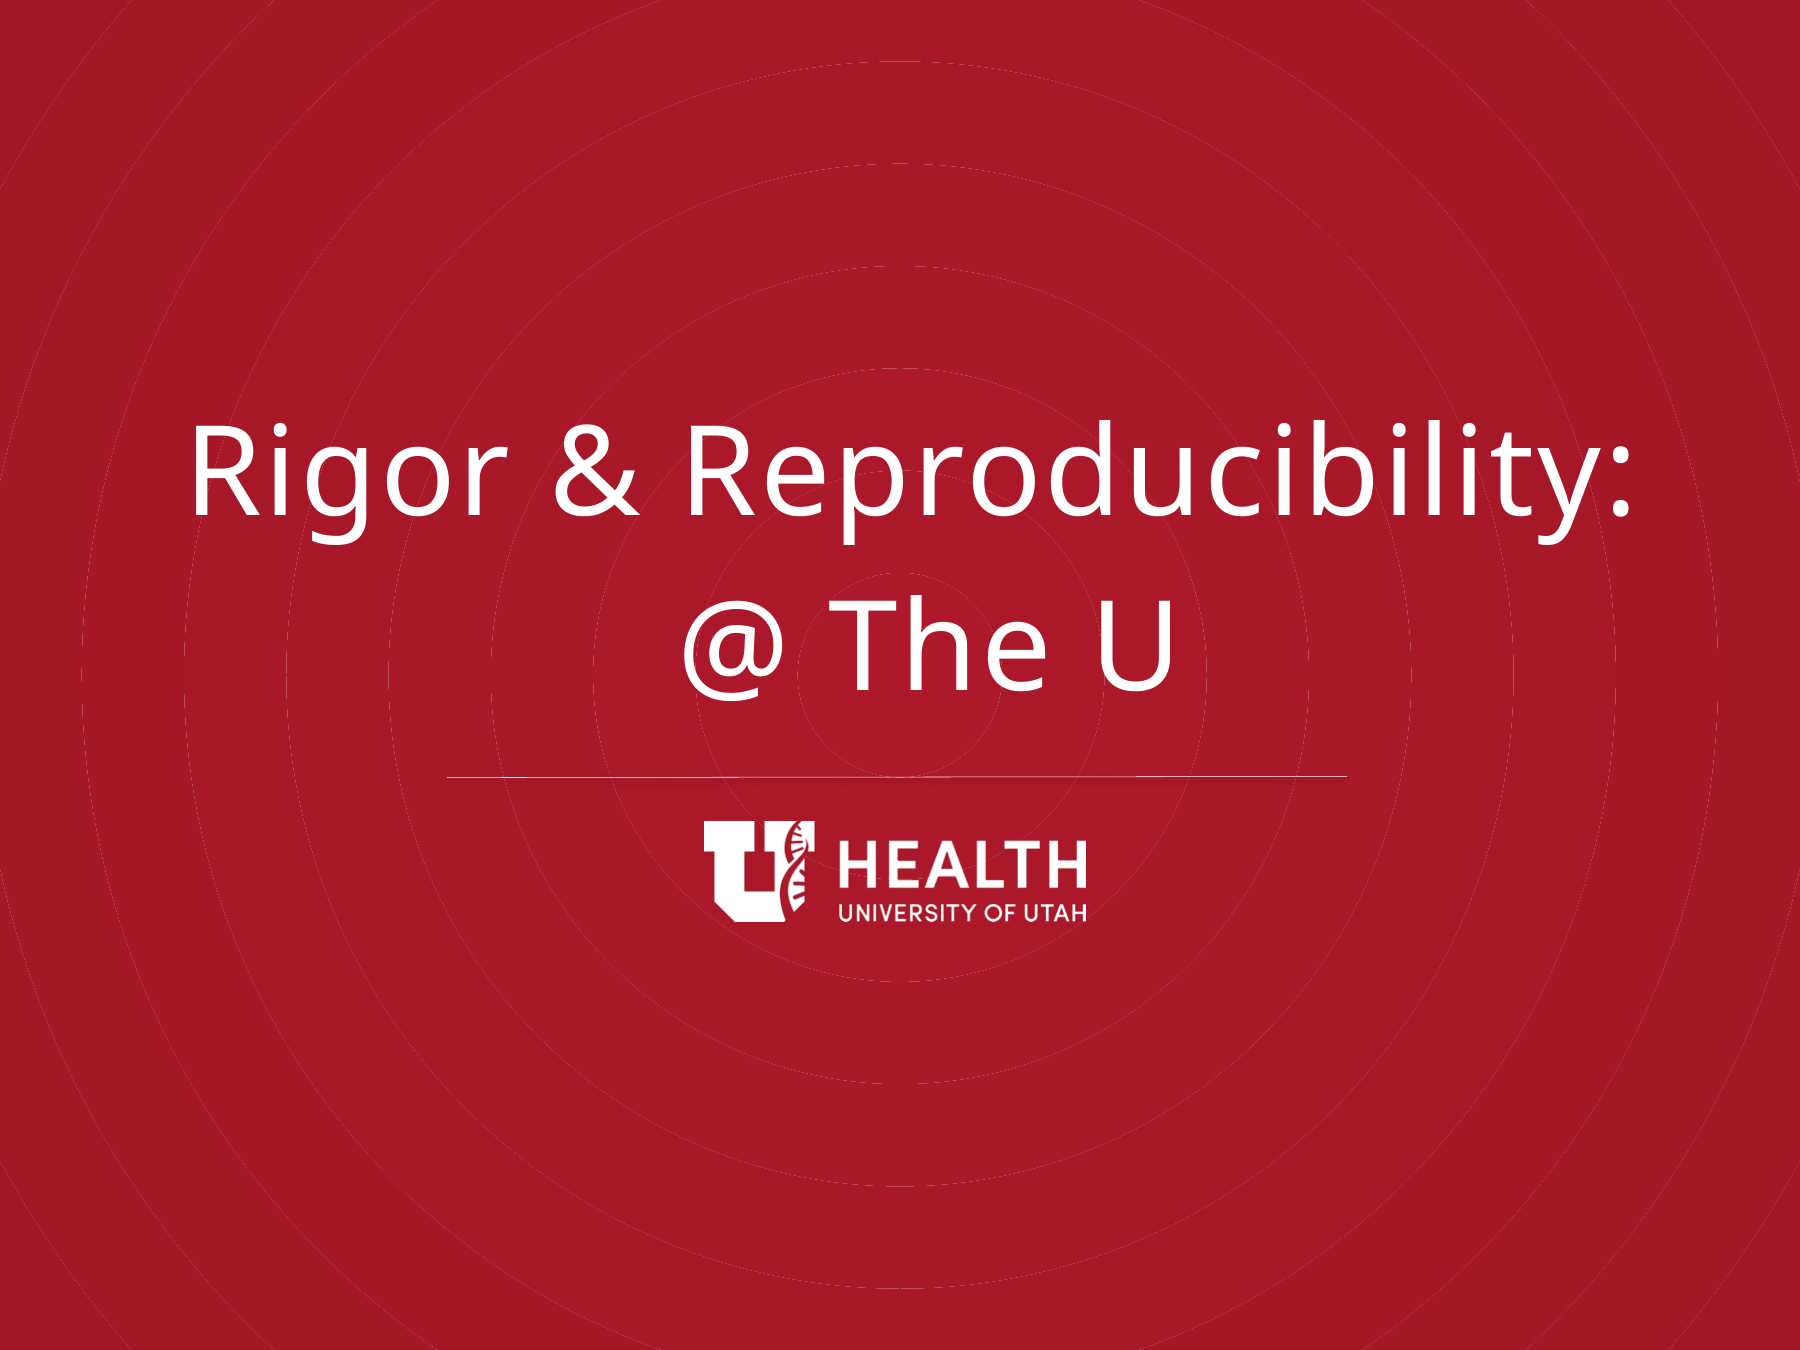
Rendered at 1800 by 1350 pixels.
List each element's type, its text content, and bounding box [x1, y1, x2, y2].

list Rigor & Reproducibility: @ The U [156, 383, 1704, 728]
picture [704, 821, 1086, 922]
